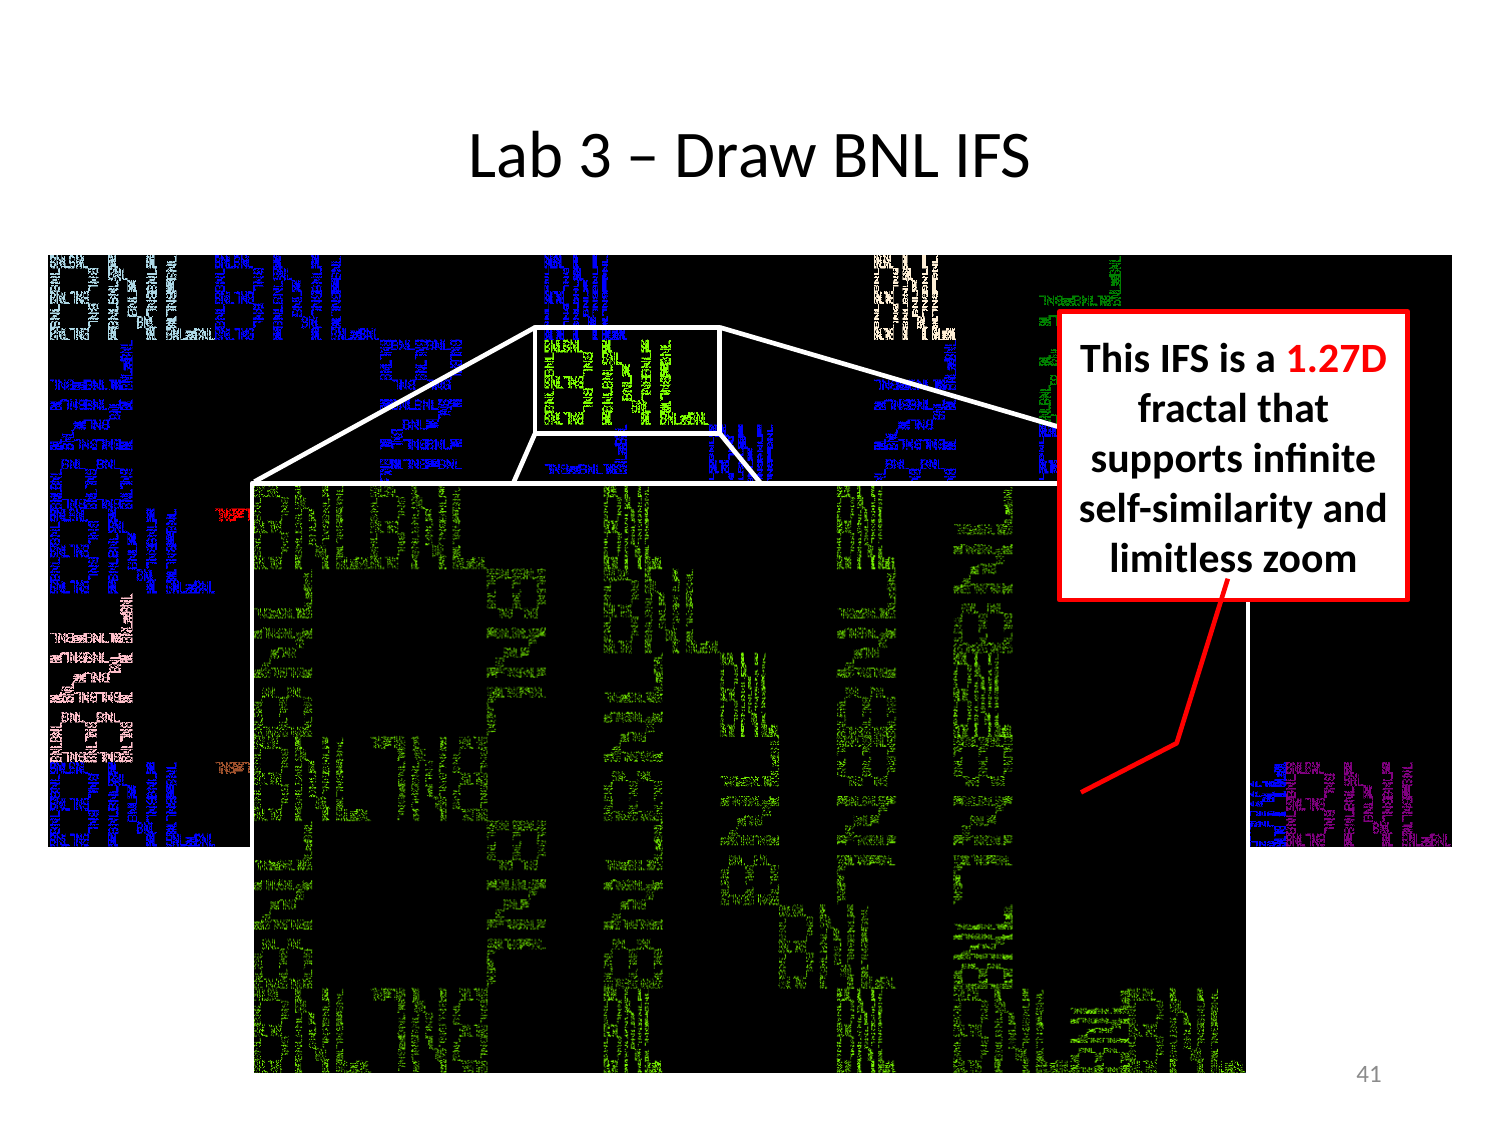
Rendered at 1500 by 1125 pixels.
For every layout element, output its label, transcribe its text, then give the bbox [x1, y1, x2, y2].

picture [47, 254, 1452, 1073]
text_box Lab 3 – Draw BNL IFS [103, 59, 1397, 241]
text_box <number> [1059, 1042, 1397, 1103]
